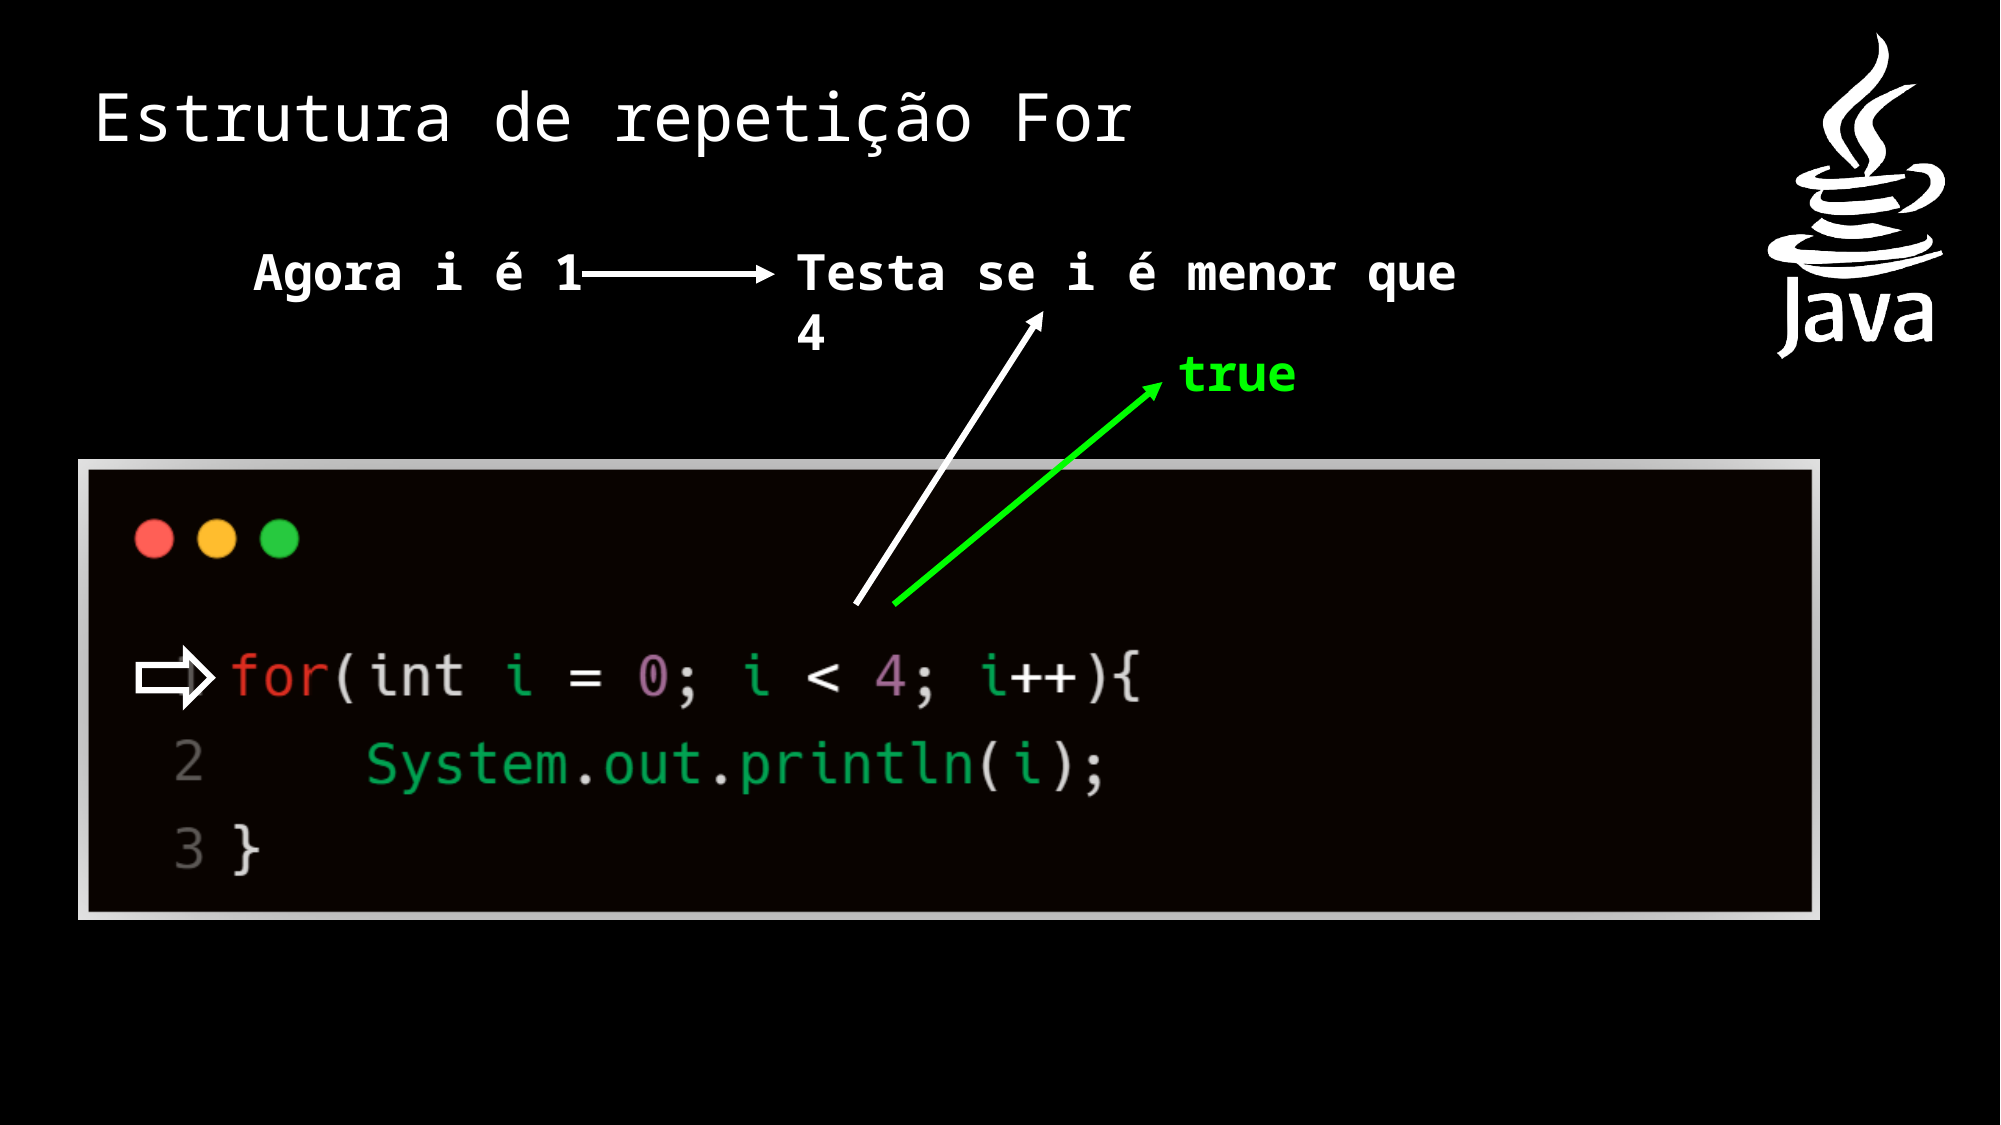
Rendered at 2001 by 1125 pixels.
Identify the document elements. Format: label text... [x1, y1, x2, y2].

title Estrutura de repetição For [78, 63, 1378, 176]
text_box true [1162, 334, 1391, 409]
picture [1712, 18, 2000, 373]
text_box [893, 382, 1163, 605]
text_box Testa se i é menor que 4 [782, 232, 1500, 368]
text_box Agora i é 1 [239, 232, 656, 308]
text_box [855, 311, 1044, 605]
picture [78, 459, 1820, 920]
